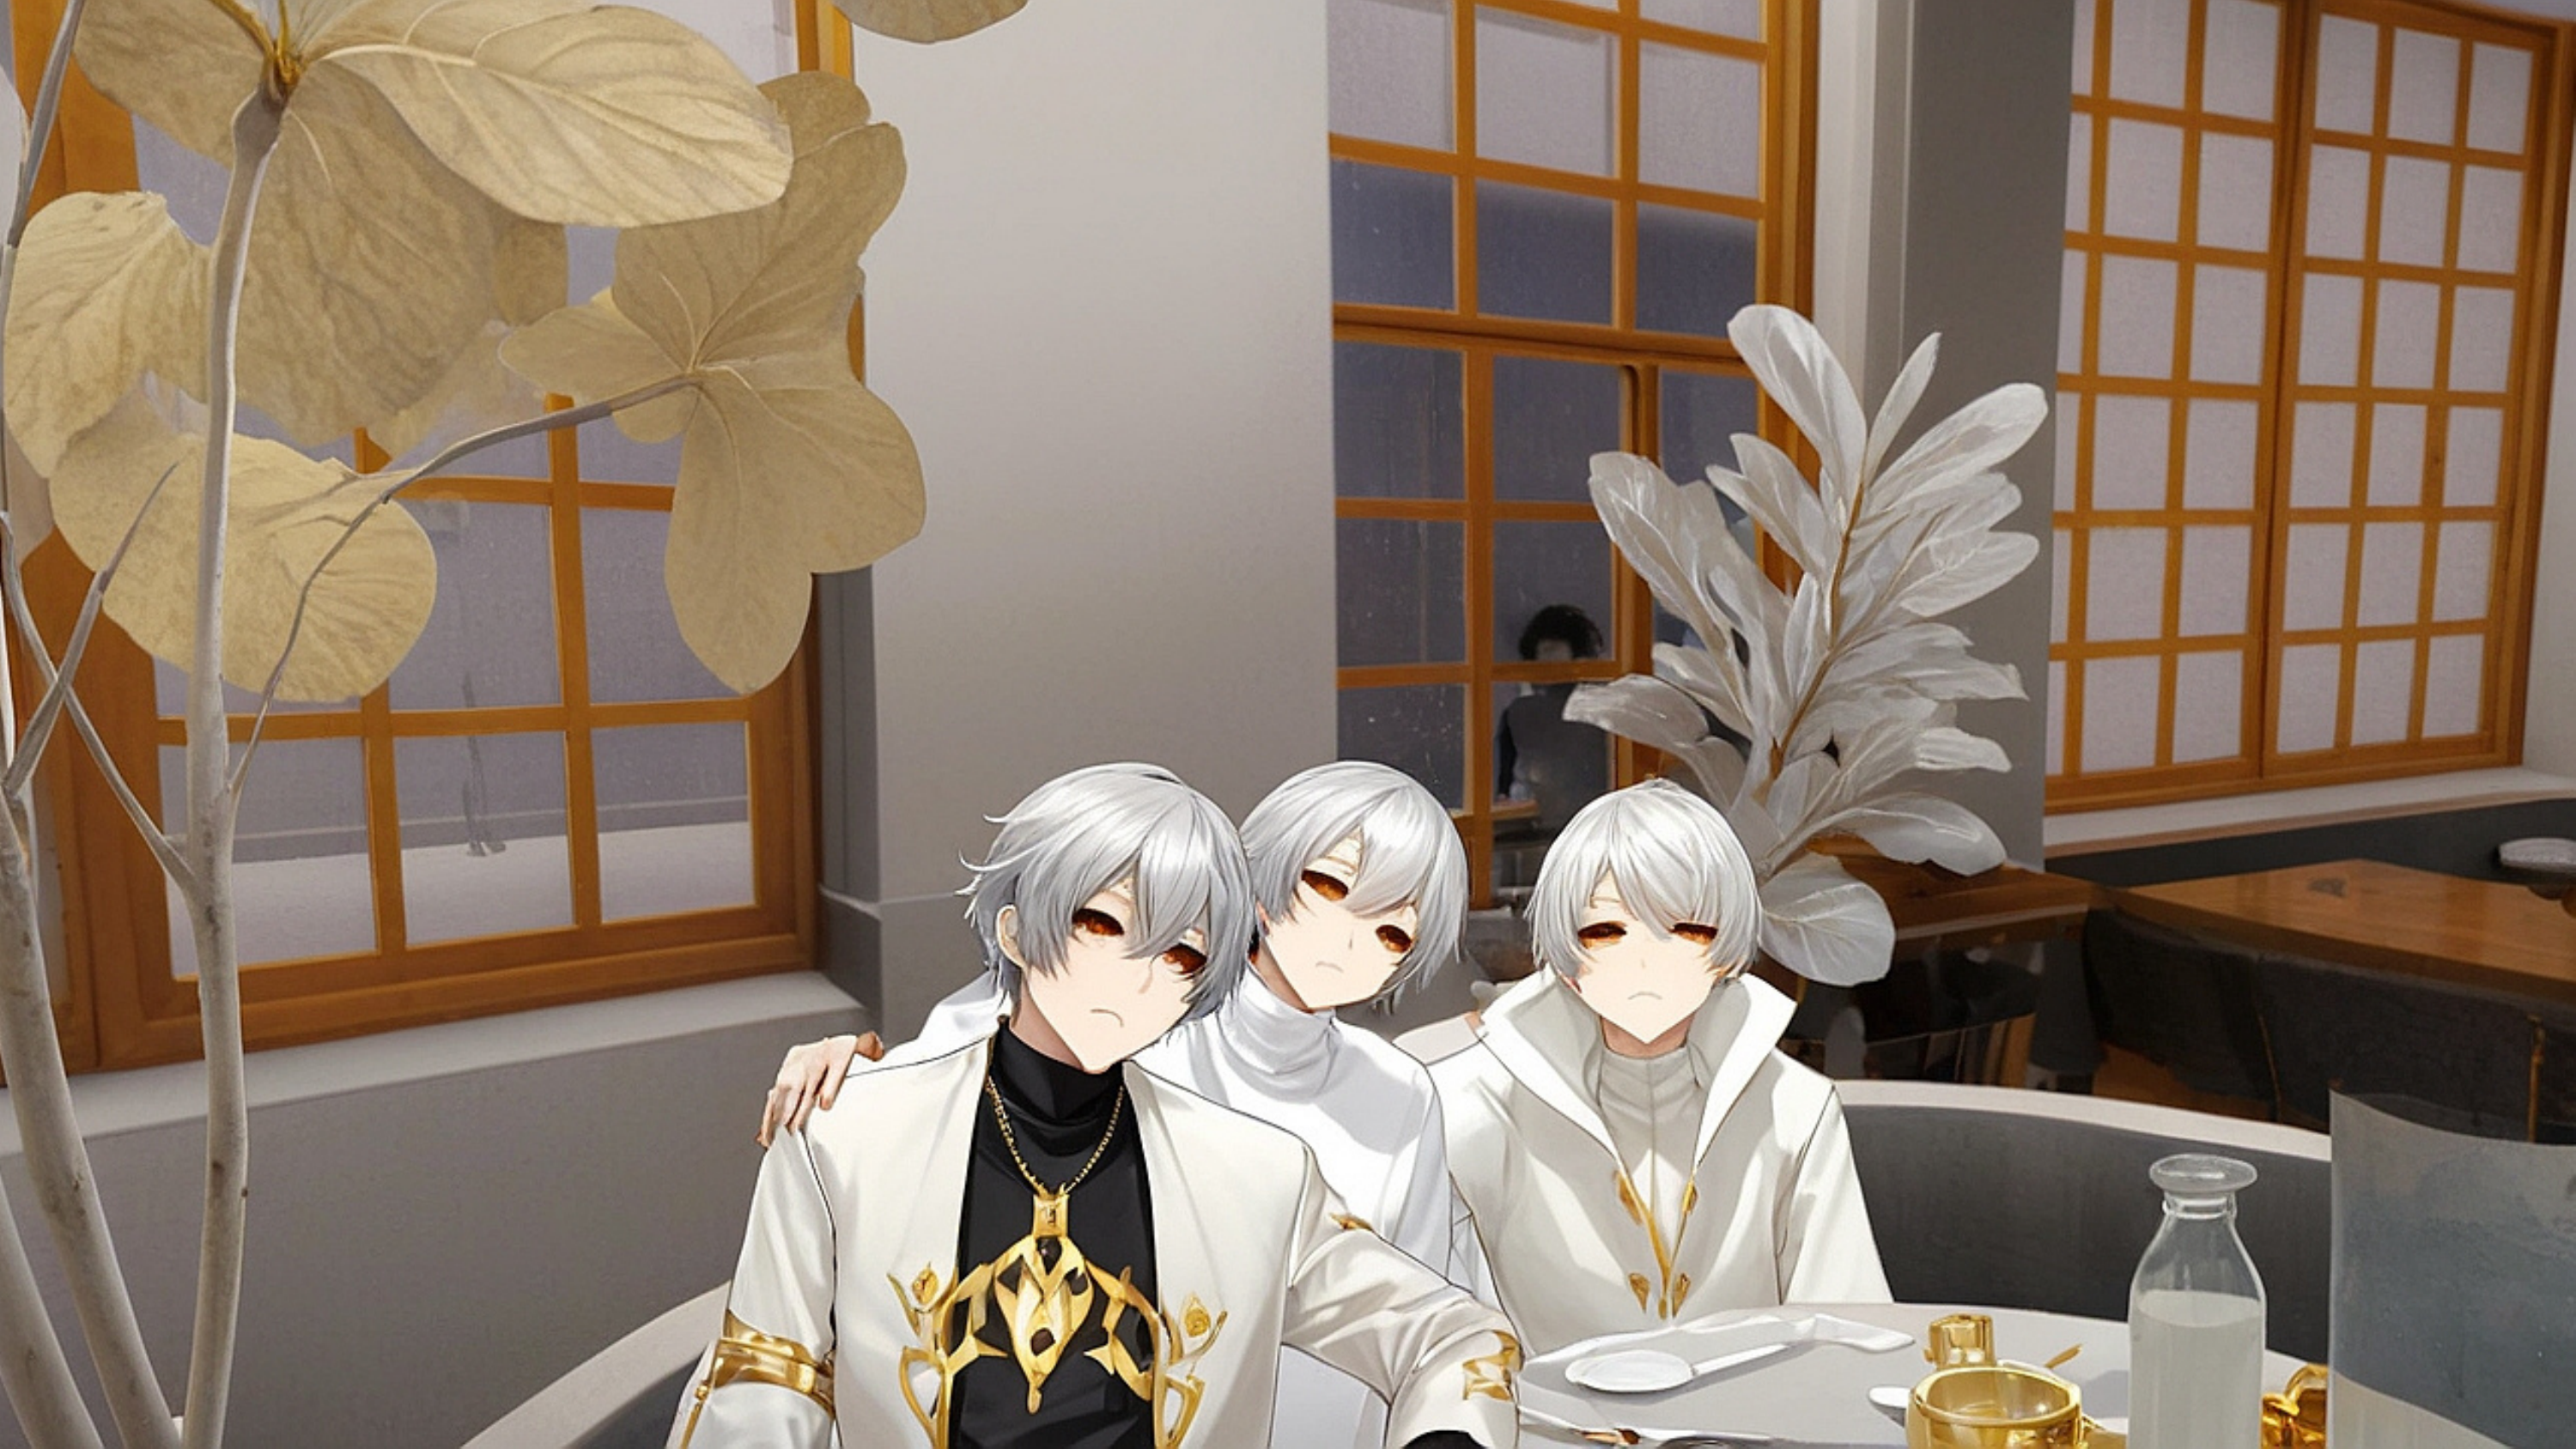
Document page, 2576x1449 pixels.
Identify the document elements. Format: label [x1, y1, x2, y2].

text_box [0, 0, 2576, 1449]
